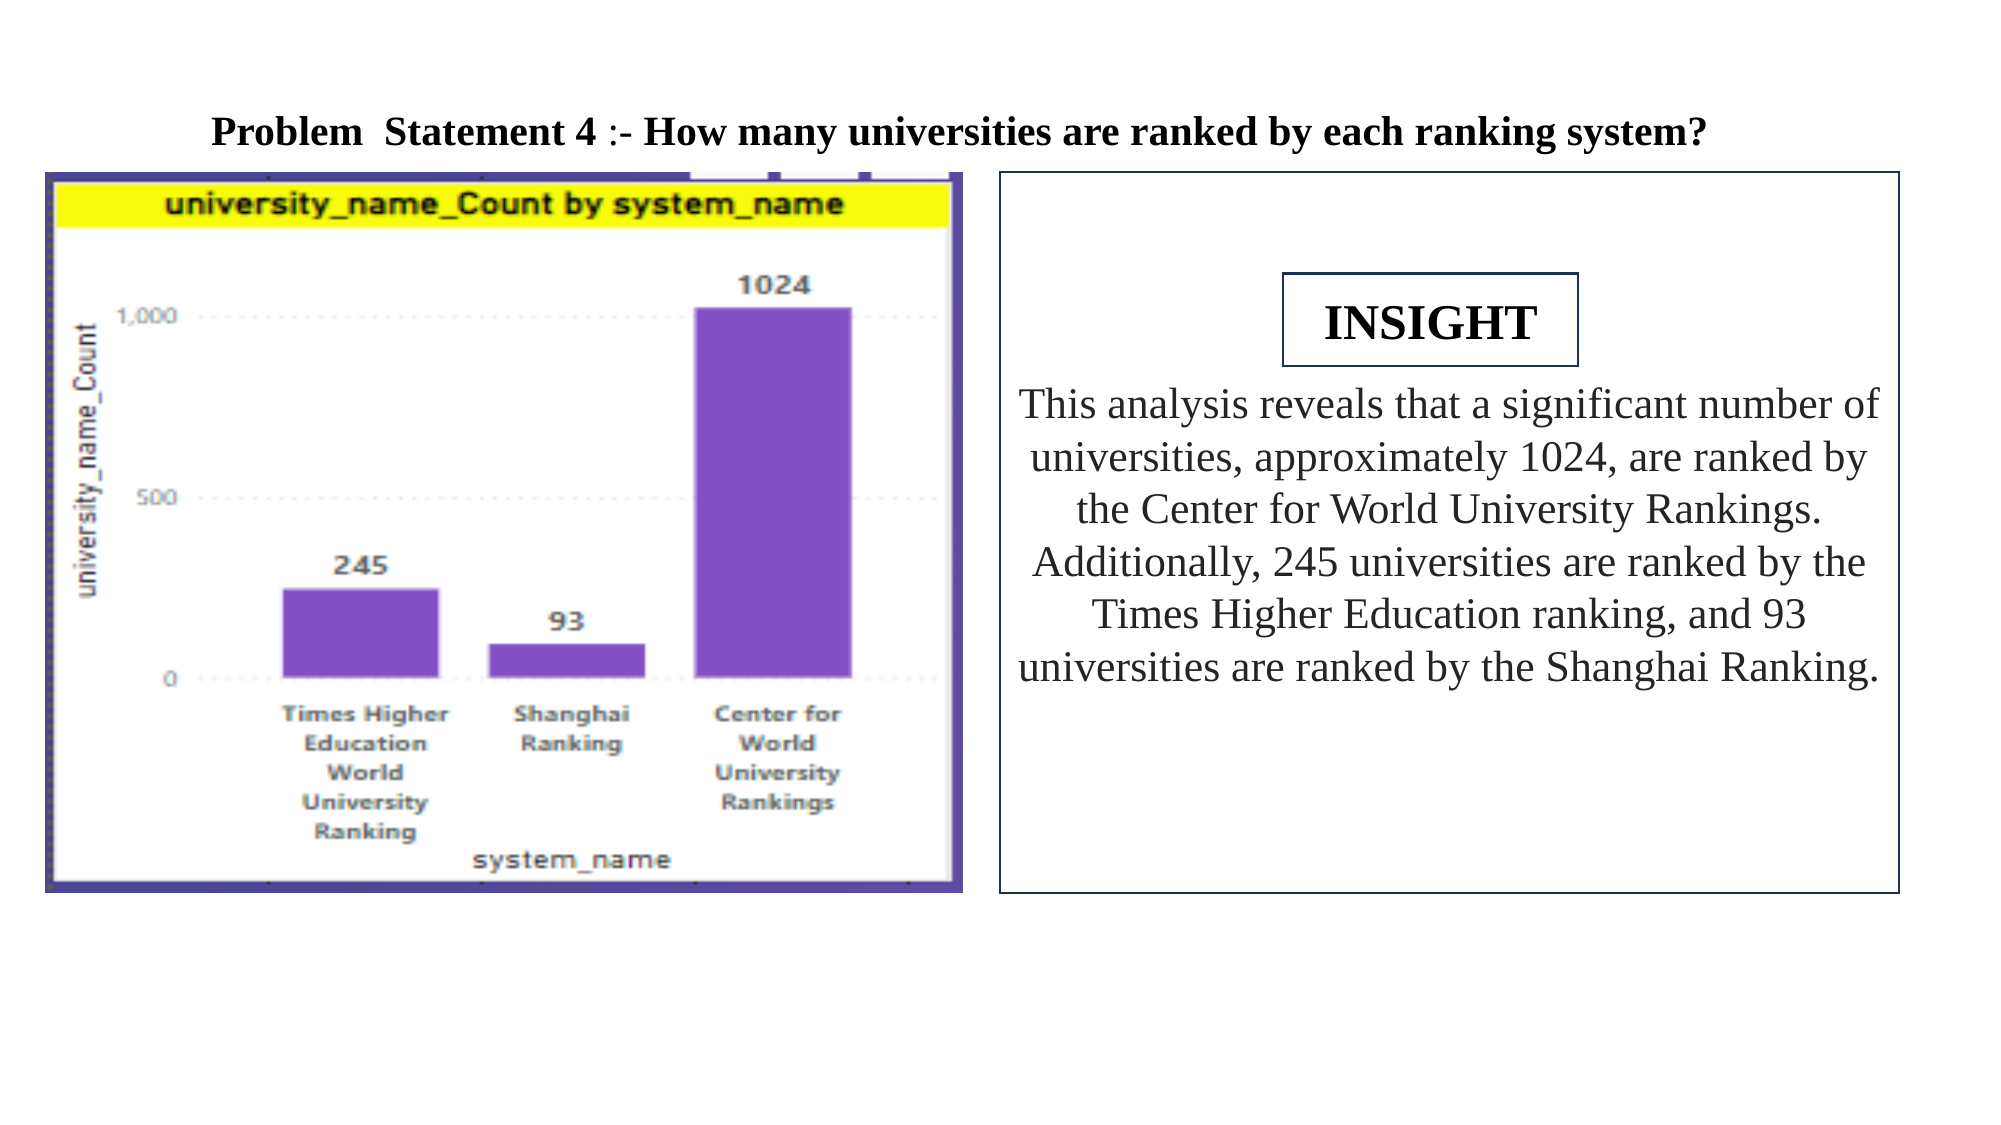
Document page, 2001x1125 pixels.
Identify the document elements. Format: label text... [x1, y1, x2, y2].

text_box Problem Statement 4 :- How many universities are ranked by each ranking system? [69, 103, 1851, 156]
text_box This analysis reveals that a significant number of universities, approximately 1024, are ranked by the Center for World University Rankings. Additionally, 245 universities are ranked by the Times Higher Education ranking, and 93 universities are ranked by the Shanghai Ranking. [999, 171, 1900, 894]
text_box INSIGHT [1282, 272, 1579, 367]
picture [45, 172, 963, 894]
